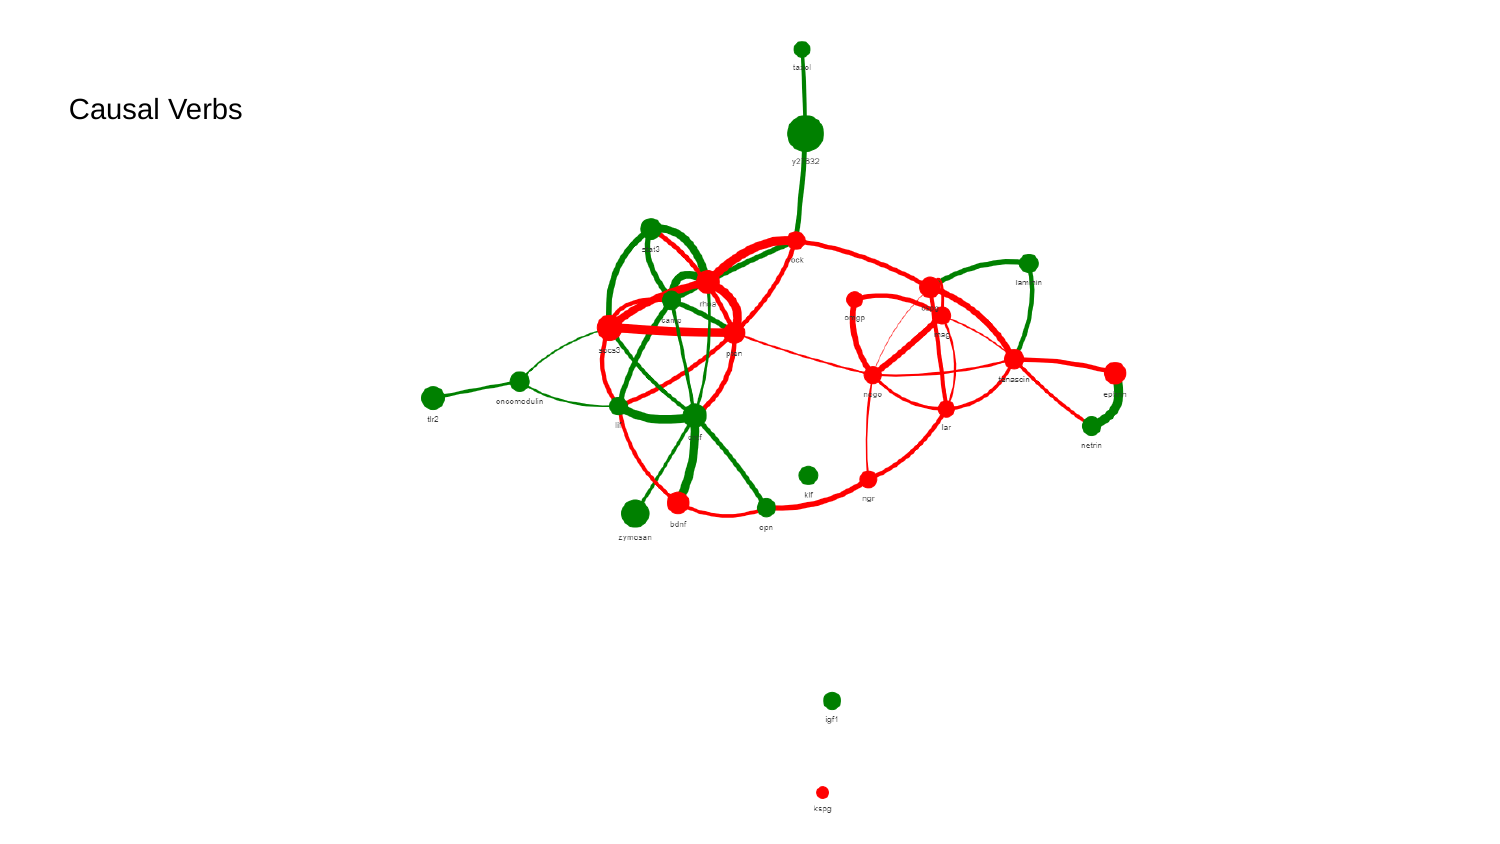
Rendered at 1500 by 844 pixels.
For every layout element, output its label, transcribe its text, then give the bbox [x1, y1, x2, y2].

picture [386, 24, 1166, 819]
text_box Causal Verbs [53, 74, 293, 140]
